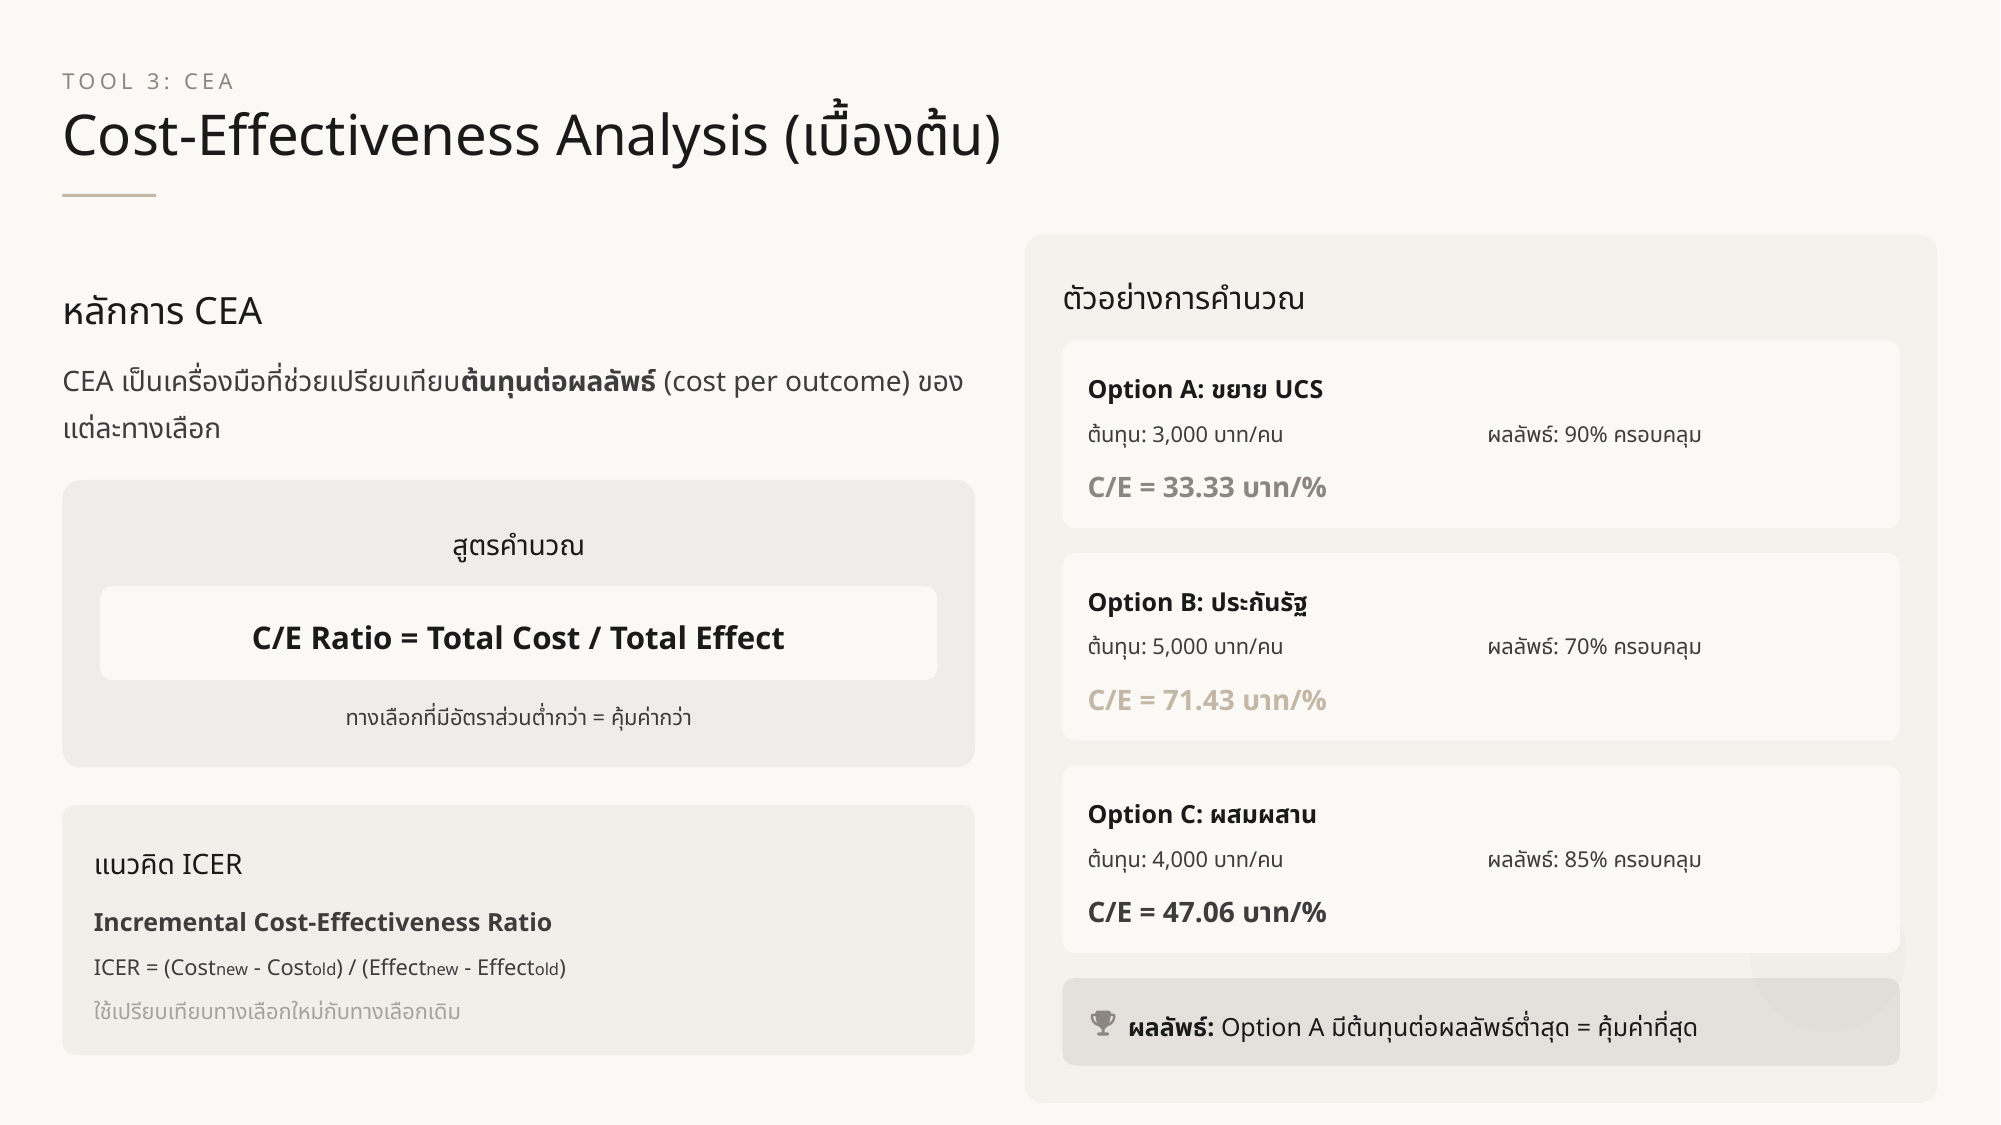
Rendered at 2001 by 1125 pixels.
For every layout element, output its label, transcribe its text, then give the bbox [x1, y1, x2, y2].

text_box C/E = 71.43 บาท/% [1087, 671, 1889, 716]
text_box Option B: ประกันรัฐ [1087, 578, 1888, 616]
text_box [1062, 553, 1900, 741]
text_box [62, 805, 975, 1056]
text_box [1090, 1010, 1116, 1036]
text_box CEA เป็นเครื่องมือที่ช่วยเปรียบเทียบต้นทุนต่อผลลัพธ์ (cost per outcome) ของแต่ละทางเลือก [62, 351, 989, 444]
text_box C/E = 47.06 บาท/% [1087, 884, 1889, 929]
text_box C/E Ratio = Total Cost / Total Effect [117, 611, 921, 655]
text_box ผลลัพธ์: 90% ครอบคลุม [1487, 415, 1886, 447]
text_box [1062, 340, 1900, 529]
text_box [99, 586, 938, 681]
text_box TOOL 3: CEA [62, 62, 1949, 94]
text_box ตัวอย่างการคำนวณ [1062, 271, 1916, 316]
text_box สูตรคำนวณ [92, 517, 945, 562]
text_box Incremental Cost-Effectiveness Ratio [93, 898, 578, 935]
text_box ผลลัพธ์: Option A มีต้นทุนต่อผลลัพธ์ต่ำสุด = คุ้มค่าที่สุด [1128, 1003, 1888, 1041]
text_box ผลลัพธ์: 85% ครอบคลุม [1487, 840, 1886, 872]
text_box ทางเลือกที่มีอัตราส่วนต่ำกว่า = คุ้มค่ากว่า [94, 698, 943, 730]
text_box ใช้เปรียบเทียบทางเลือกใหม่กับทางเลือกเดิม [93, 992, 955, 1024]
text_box Option C: ผสมผสาน [1087, 790, 1888, 829]
text_box [62, 193, 157, 197]
text_box Option A: ขยาย UCS [1087, 365, 1888, 404]
text_box [1024, 234, 1938, 1104]
text_box [62, 479, 975, 768]
text_box ต้นทุน: 3,000 บาท/คน [1087, 415, 1486, 447]
text_box ICER = (Costnew - Costold) / (Effectnew - Effectold) [93, 948, 955, 980]
text_box แนวคิด ICER [93, 836, 958, 880]
text_box [1062, 978, 1900, 1066]
text_box ผลลัพธ์: 70% ครอบคลุม [1487, 628, 1886, 660]
text_box ต้นทุน: 4,000 บาท/คน [1087, 840, 1486, 872]
text_box [1062, 765, 1900, 954]
text_box Cost-Effectiveness Analysis (เบื้องต้น) [62, 106, 1966, 169]
text_box ต้นทุน: 5,000 บาท/คน [1087, 628, 1486, 660]
text_box หลักการ CEA [62, 282, 994, 333]
text_box C/E = 33.33 บาท/% [1087, 459, 1889, 504]
